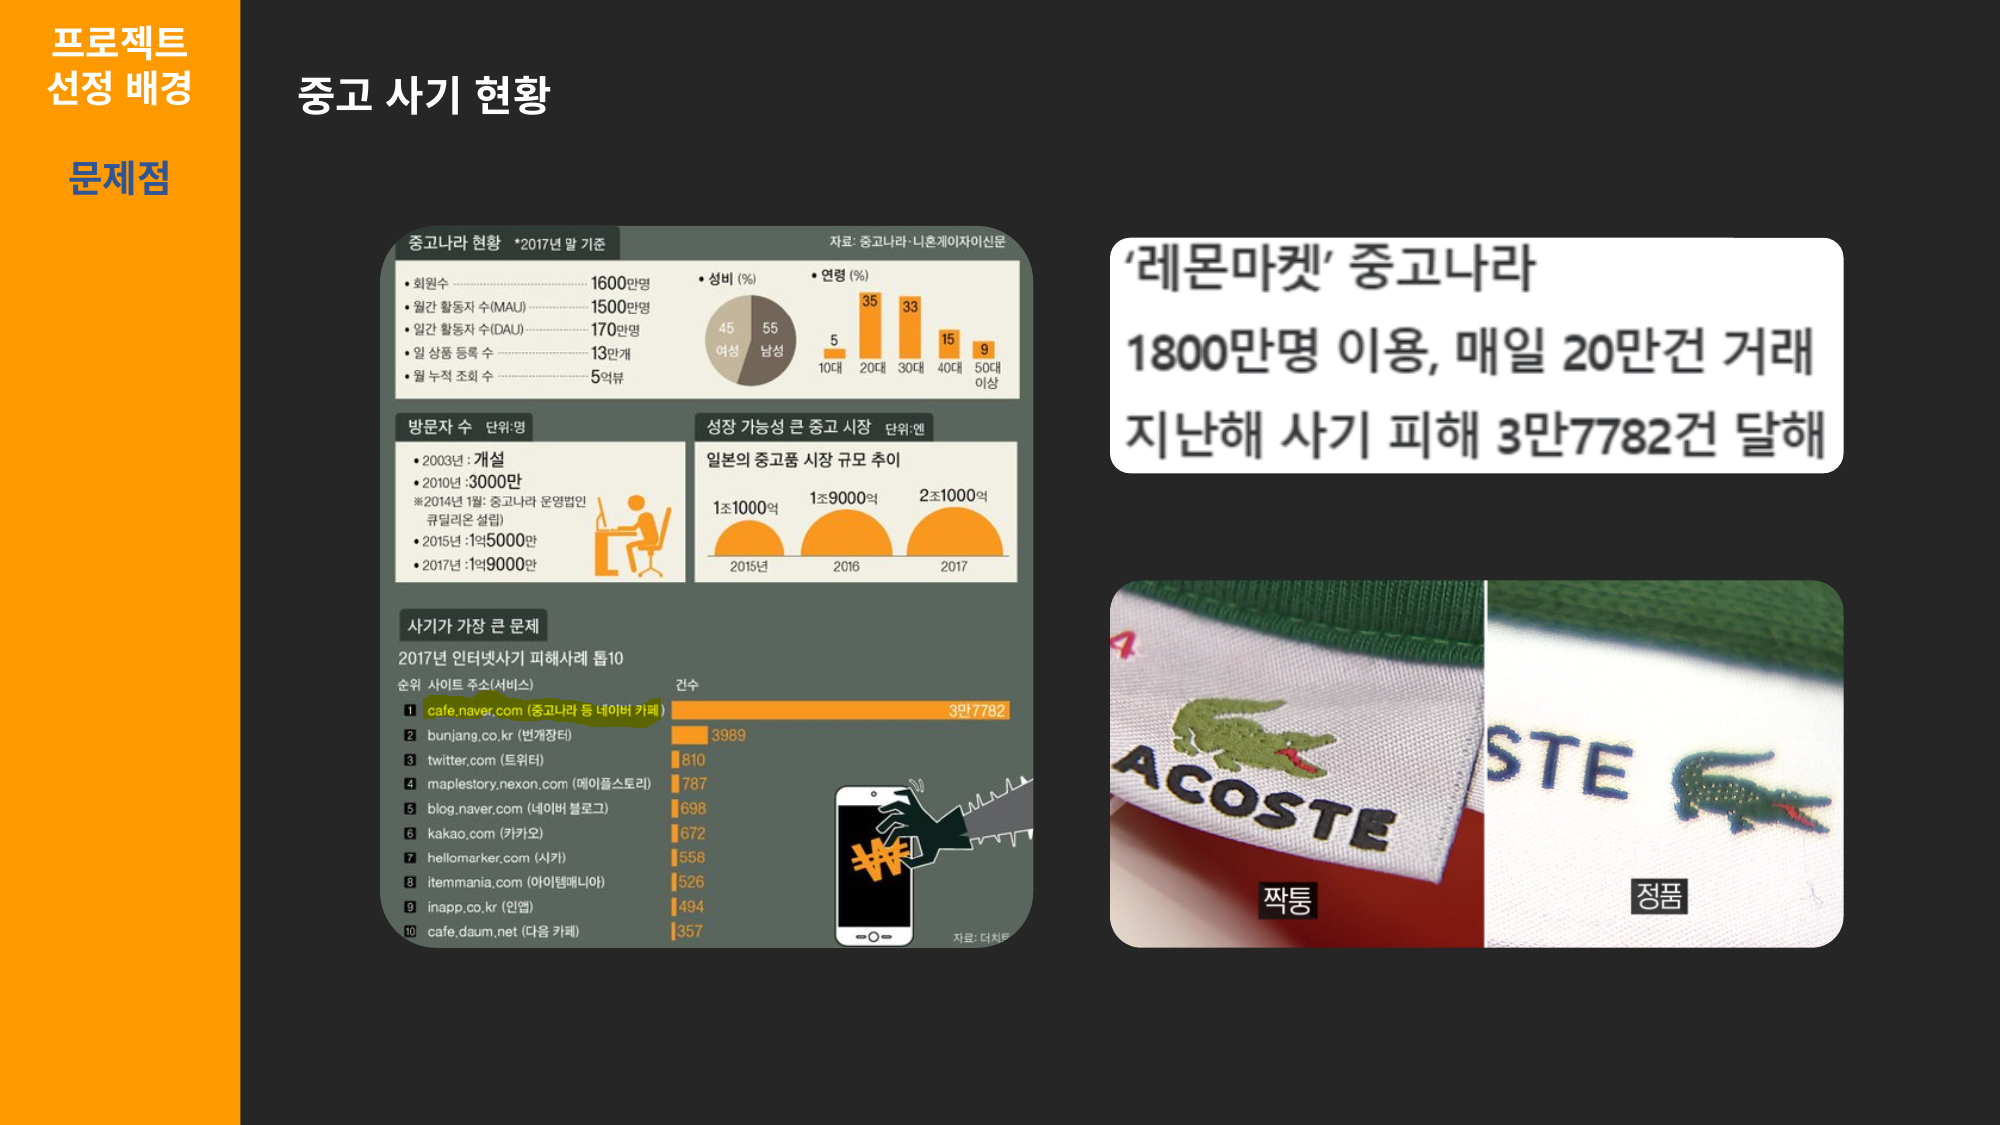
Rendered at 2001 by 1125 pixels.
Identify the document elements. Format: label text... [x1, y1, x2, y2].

picture [1109, 237, 1844, 474]
text_box 프로젝트 선정 배경 문제점 [31, 12, 210, 208]
picture [380, 225, 1034, 948]
picture [1109, 580, 1844, 948]
text_box 중고 사기 현황 [282, 37, 1844, 127]
text_box [0, 0, 241, 1125]
